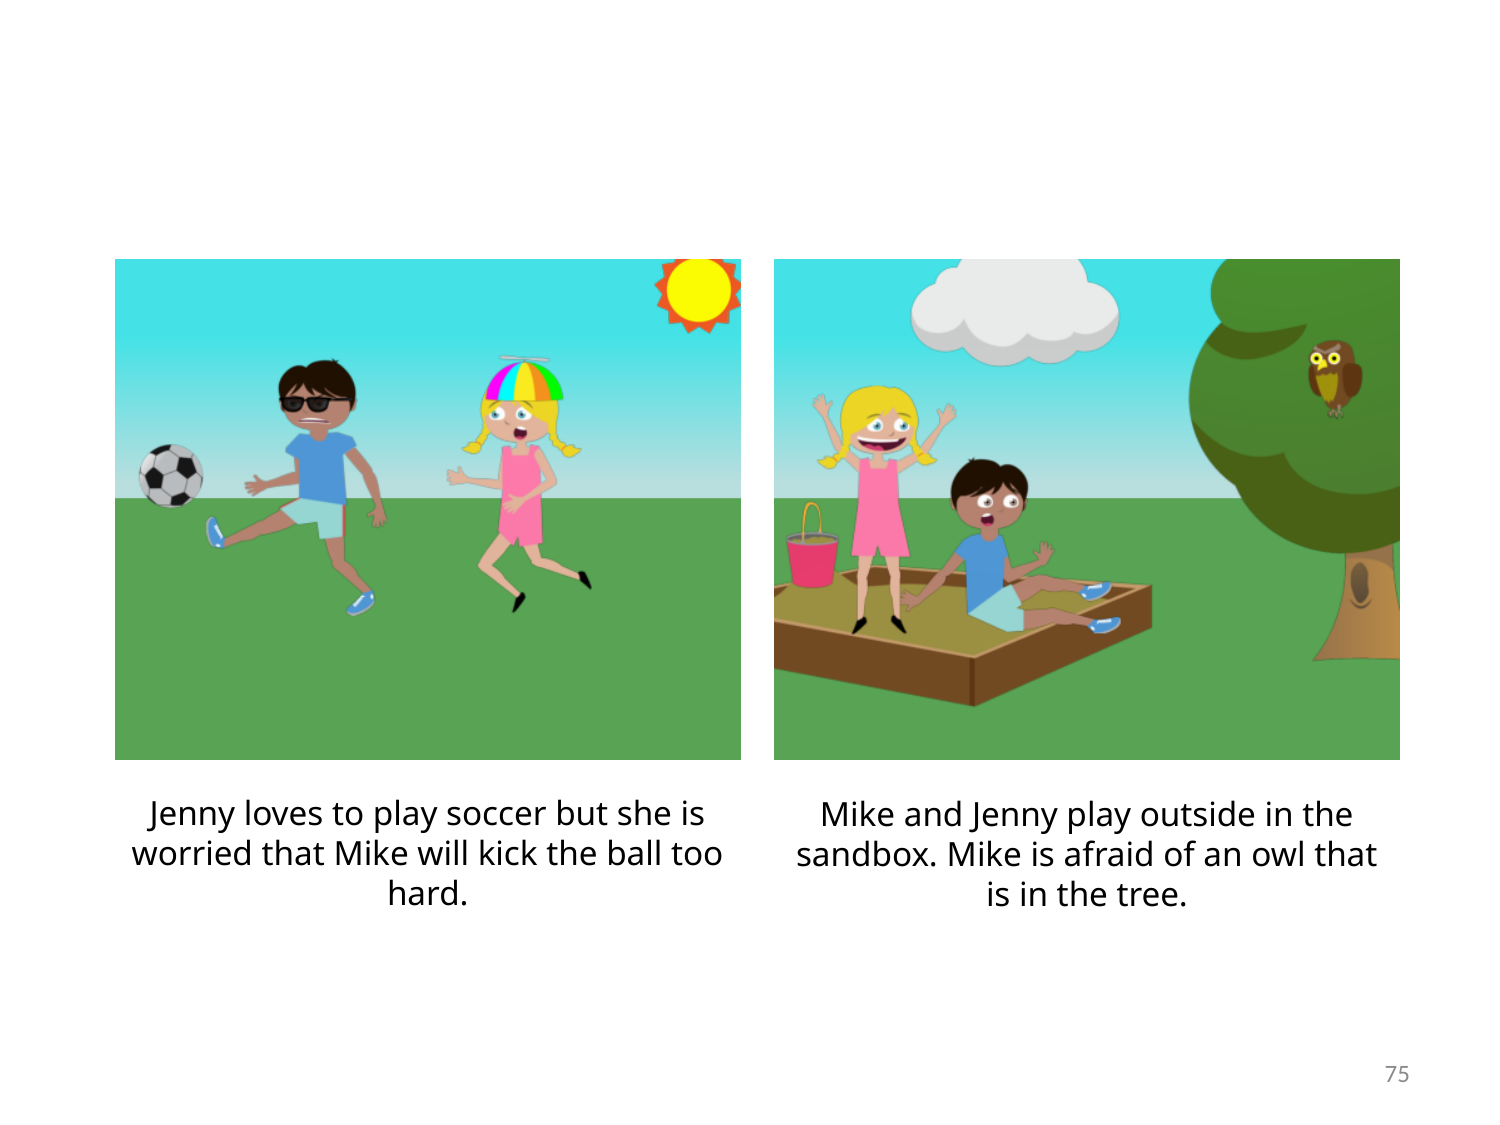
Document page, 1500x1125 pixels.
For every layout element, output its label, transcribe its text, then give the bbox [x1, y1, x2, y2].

text_box Mike and Jenny play outside in the sandbox. Mike is afraid of an owl that is in the tree. [774, 785, 1400, 921]
text_box Jenny loves to play soccer but she is worried that Mike will kick the ball too hard. [115, 784, 741, 920]
slide_number 75 [1074, 1042, 1425, 1103]
picture [115, 258, 741, 760]
picture [774, 258, 1401, 760]
